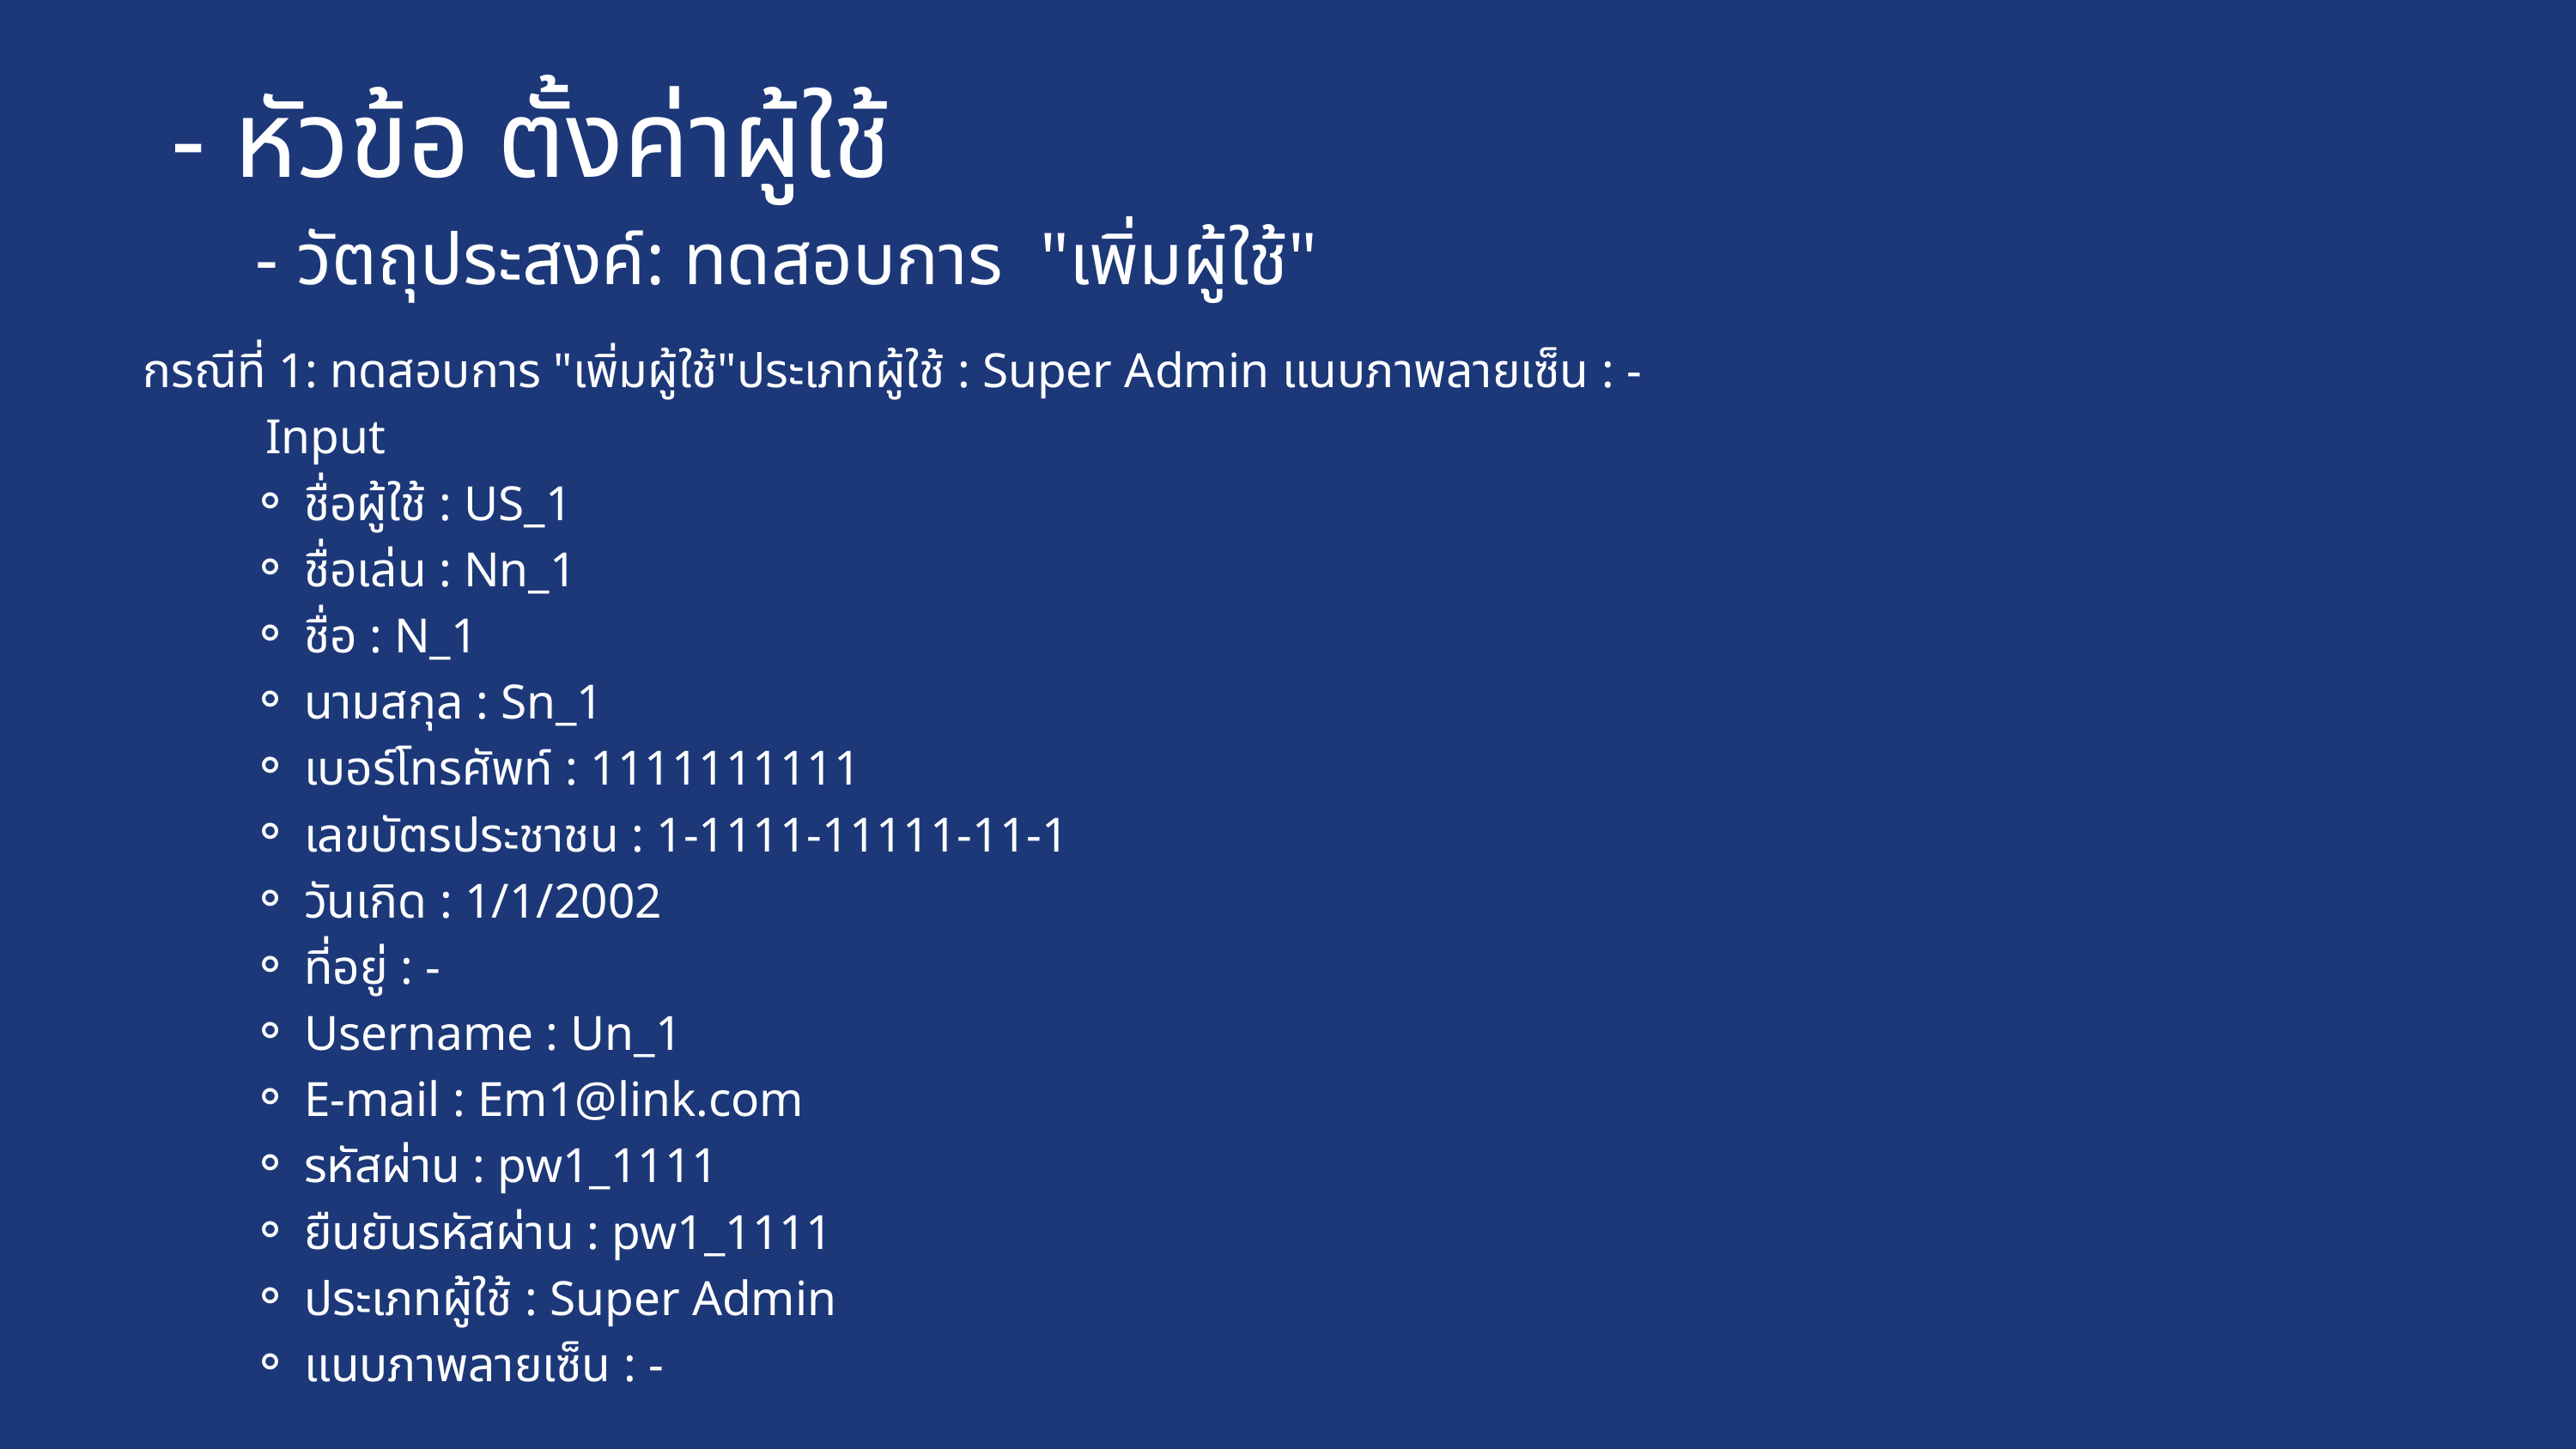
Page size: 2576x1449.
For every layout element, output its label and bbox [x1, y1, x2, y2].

text_box [0, 0, 2576, 1449]
